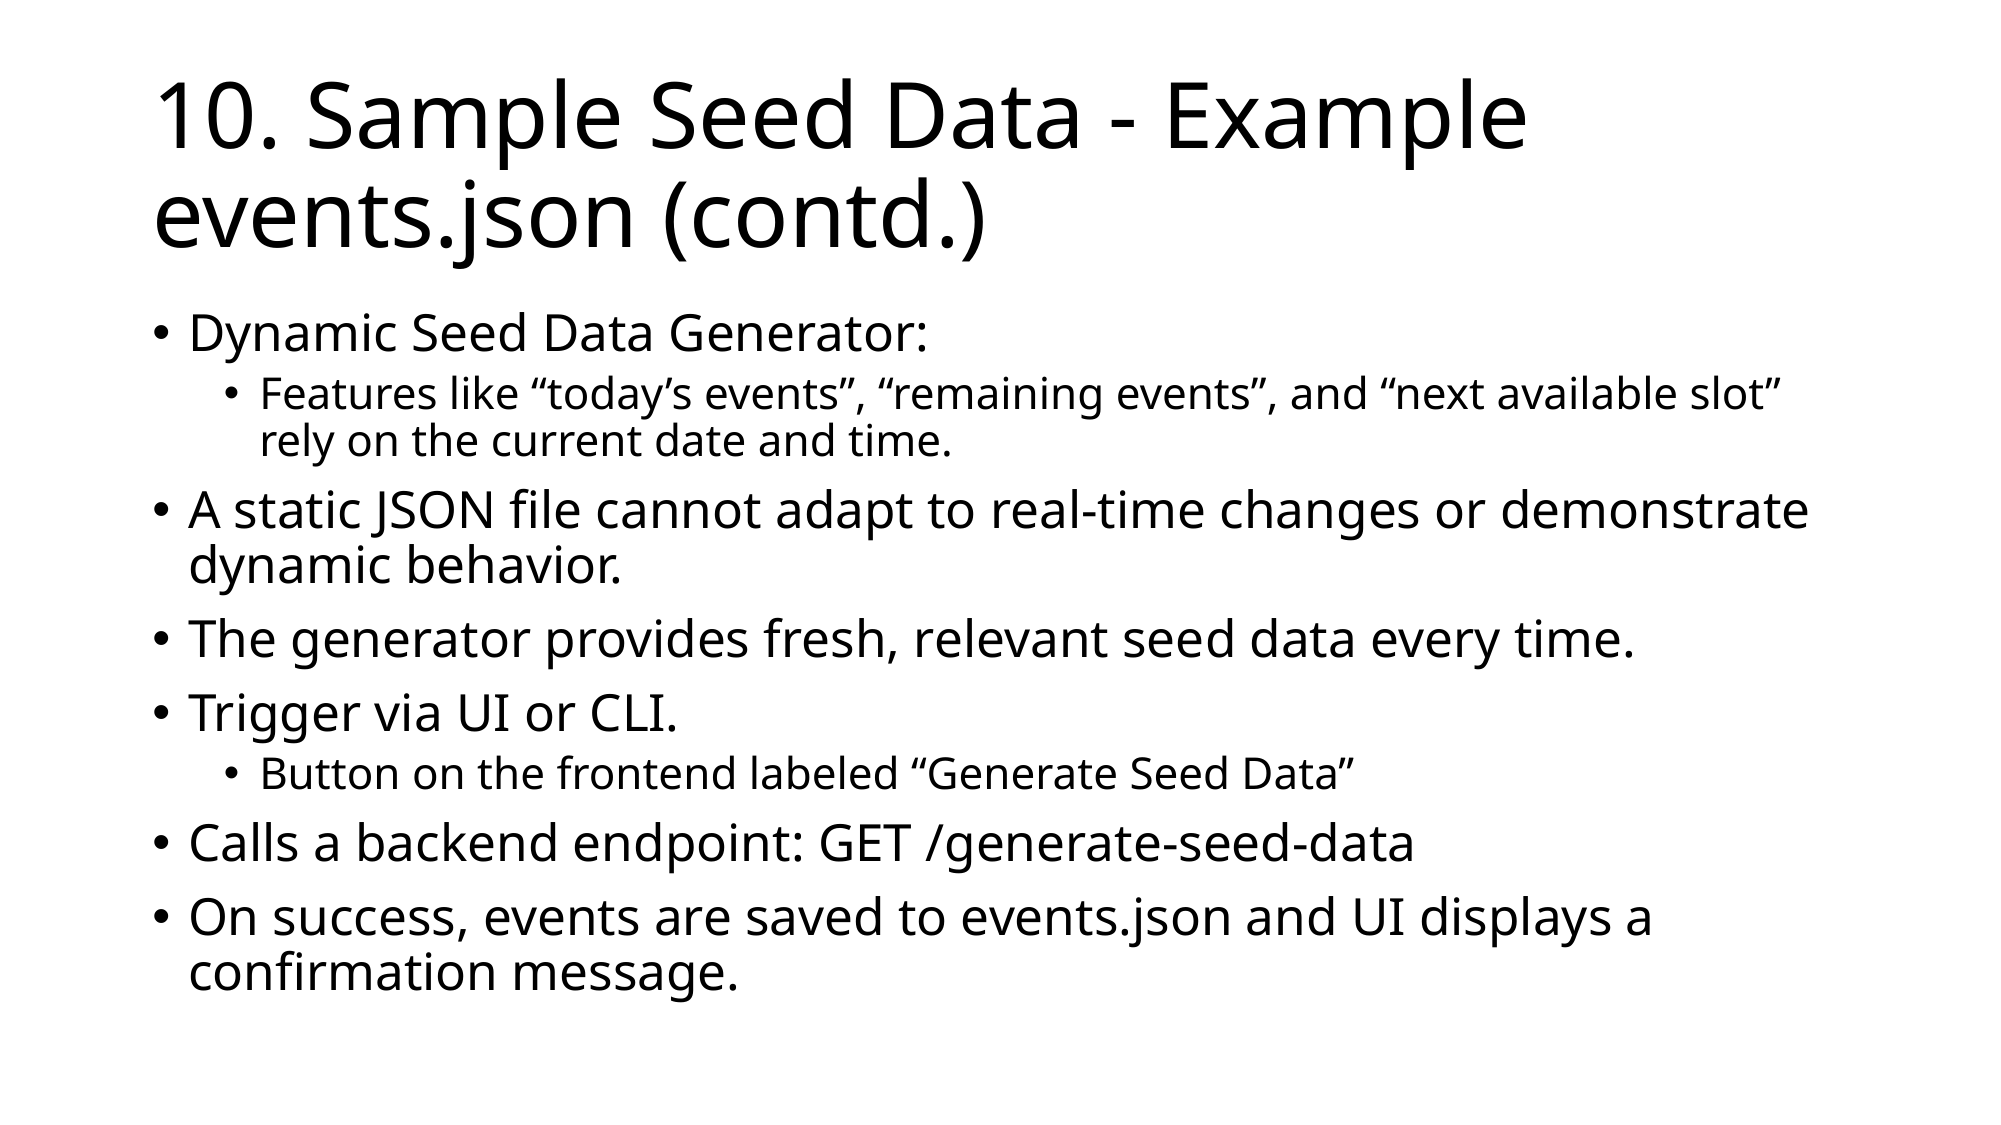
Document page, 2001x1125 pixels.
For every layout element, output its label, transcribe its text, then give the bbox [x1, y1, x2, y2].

list Dynamic Seed Data Generator: Features like “today’s events”, “remaining events”, and “next available slot” rely on the current date and time. A static JSON file cannot adapt to real-time changes or demonstrate dynamic behavior. The generator provides fresh, relevant seed data every time. Trigger via UI or CLI. Button on the frontend labeled “Generate Seed Data” Calls a backend endpoint: GET /generate-seed-data On success, events are saved to events.json and UI displays a confirmation message. [137, 299, 1863, 1014]
title 10. Sample Seed Data - Example events.json (contd.) [137, 59, 1863, 278]
